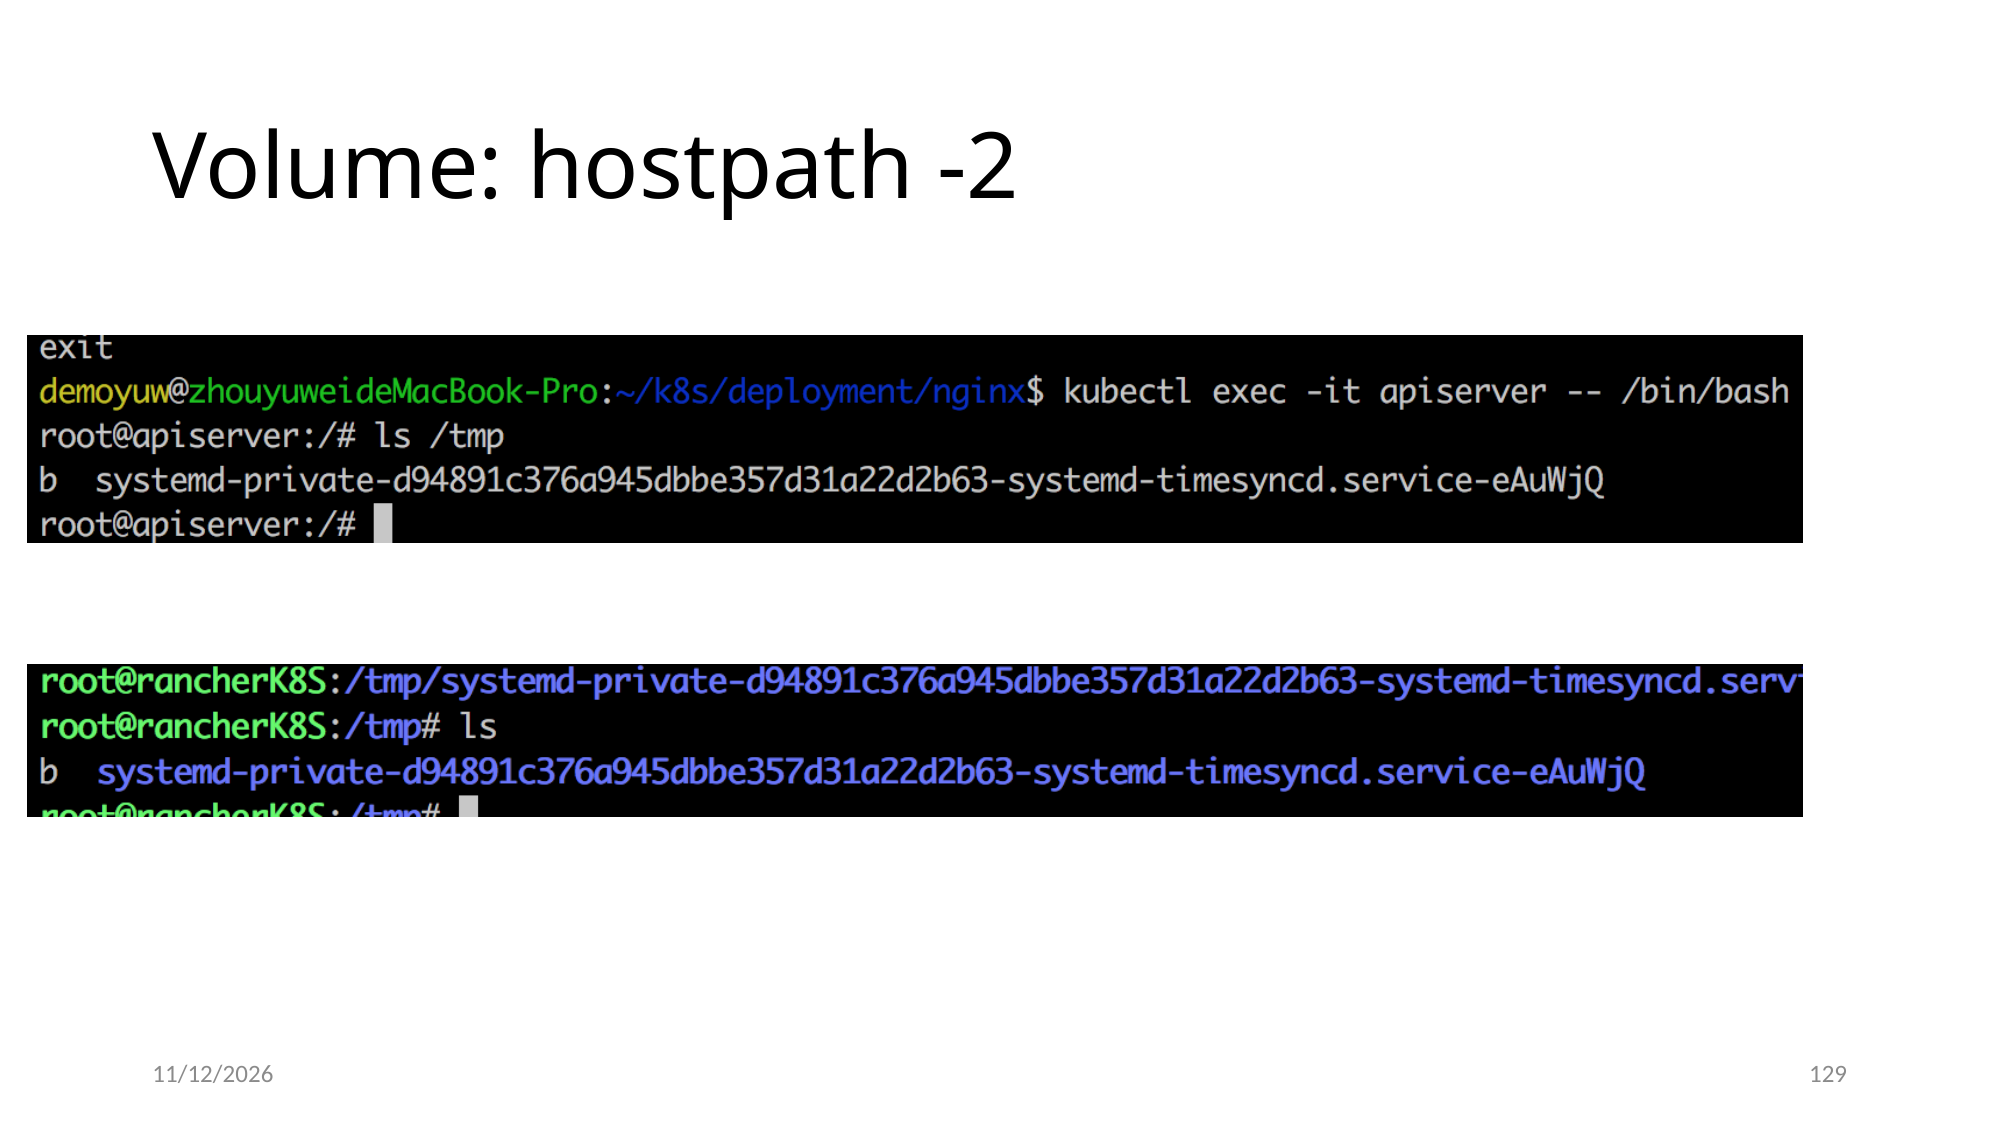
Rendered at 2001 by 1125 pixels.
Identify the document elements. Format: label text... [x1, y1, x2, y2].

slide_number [137, 1042, 588, 1103]
title Volume: hostpath -2 [137, 59, 1863, 278]
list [27, 335, 1803, 543]
picture [27, 664, 1803, 817]
slide_number 129 [1412, 1042, 1863, 1103]
